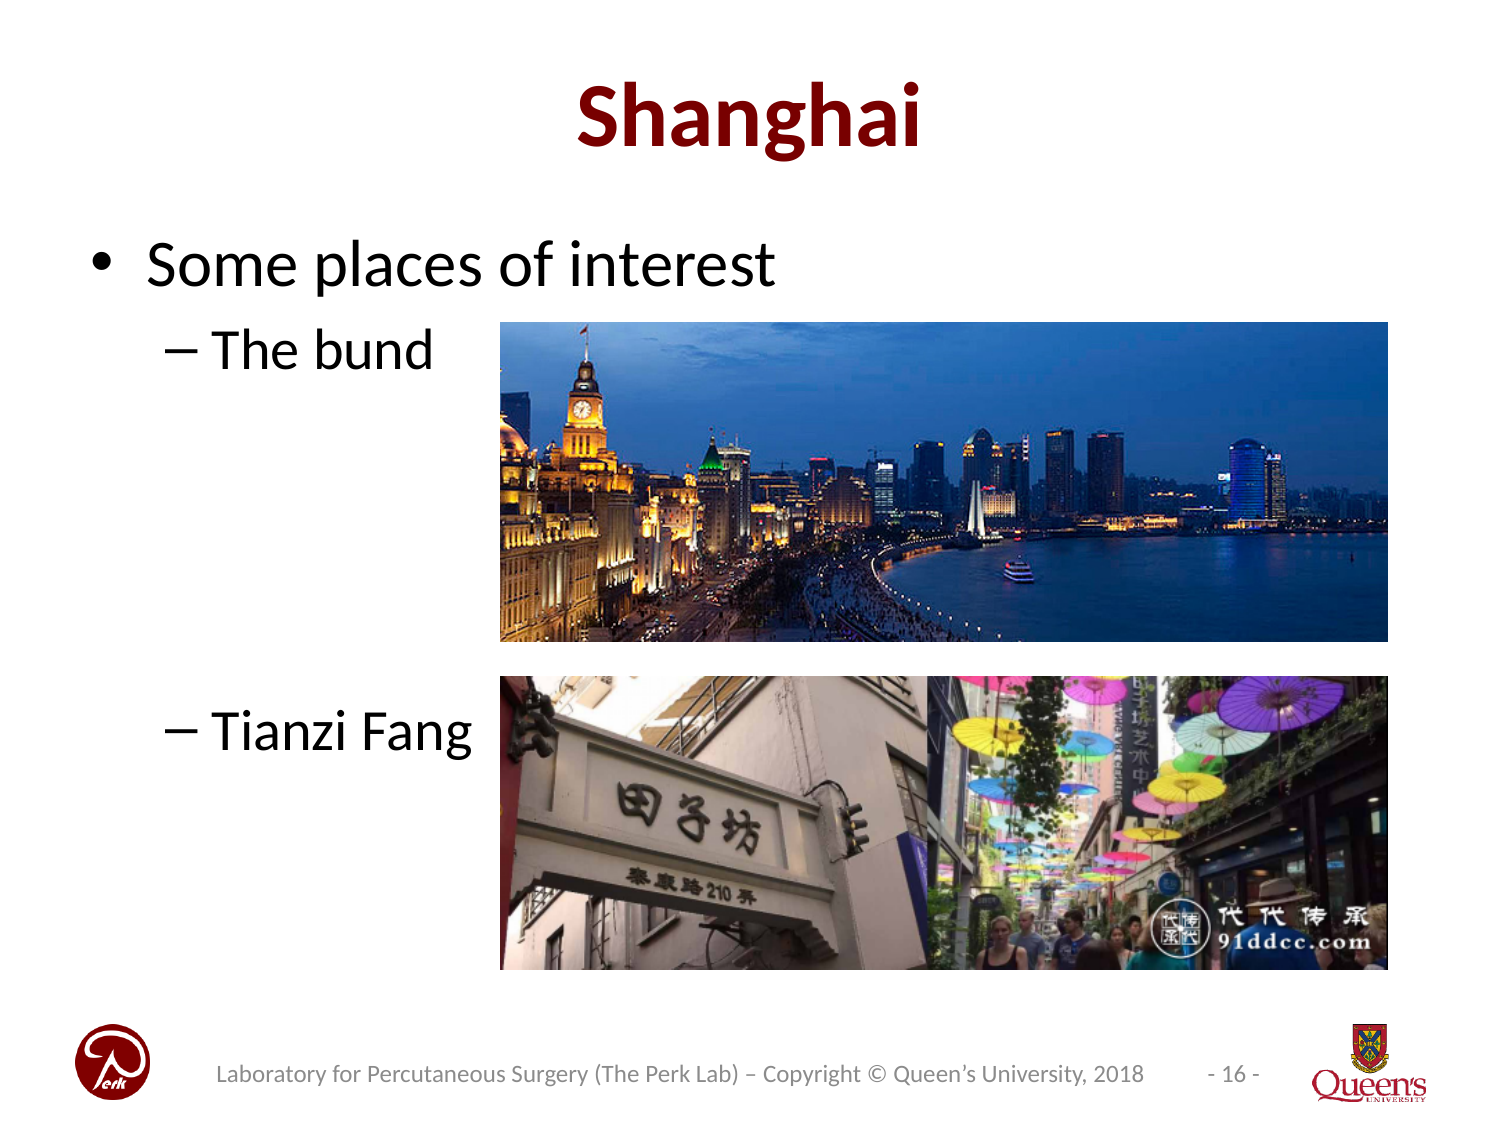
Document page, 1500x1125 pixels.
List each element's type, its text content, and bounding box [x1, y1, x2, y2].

picture [499, 322, 1388, 642]
slide_number - 16 - [1187, 1042, 1275, 1103]
picture [75, 1024, 150, 1100]
picture [1312, 1024, 1426, 1102]
list Some places of interest The bund Tianzi Fang [75, 212, 1425, 1005]
footer Laboratory for Percutaneous Surgery (The Perk Lab) – Copyright © Queen’s University, 2018 [187, 1042, 1175, 1103]
picture [499, 676, 1388, 970]
title Shanghai [75, 45, 1425, 175]
